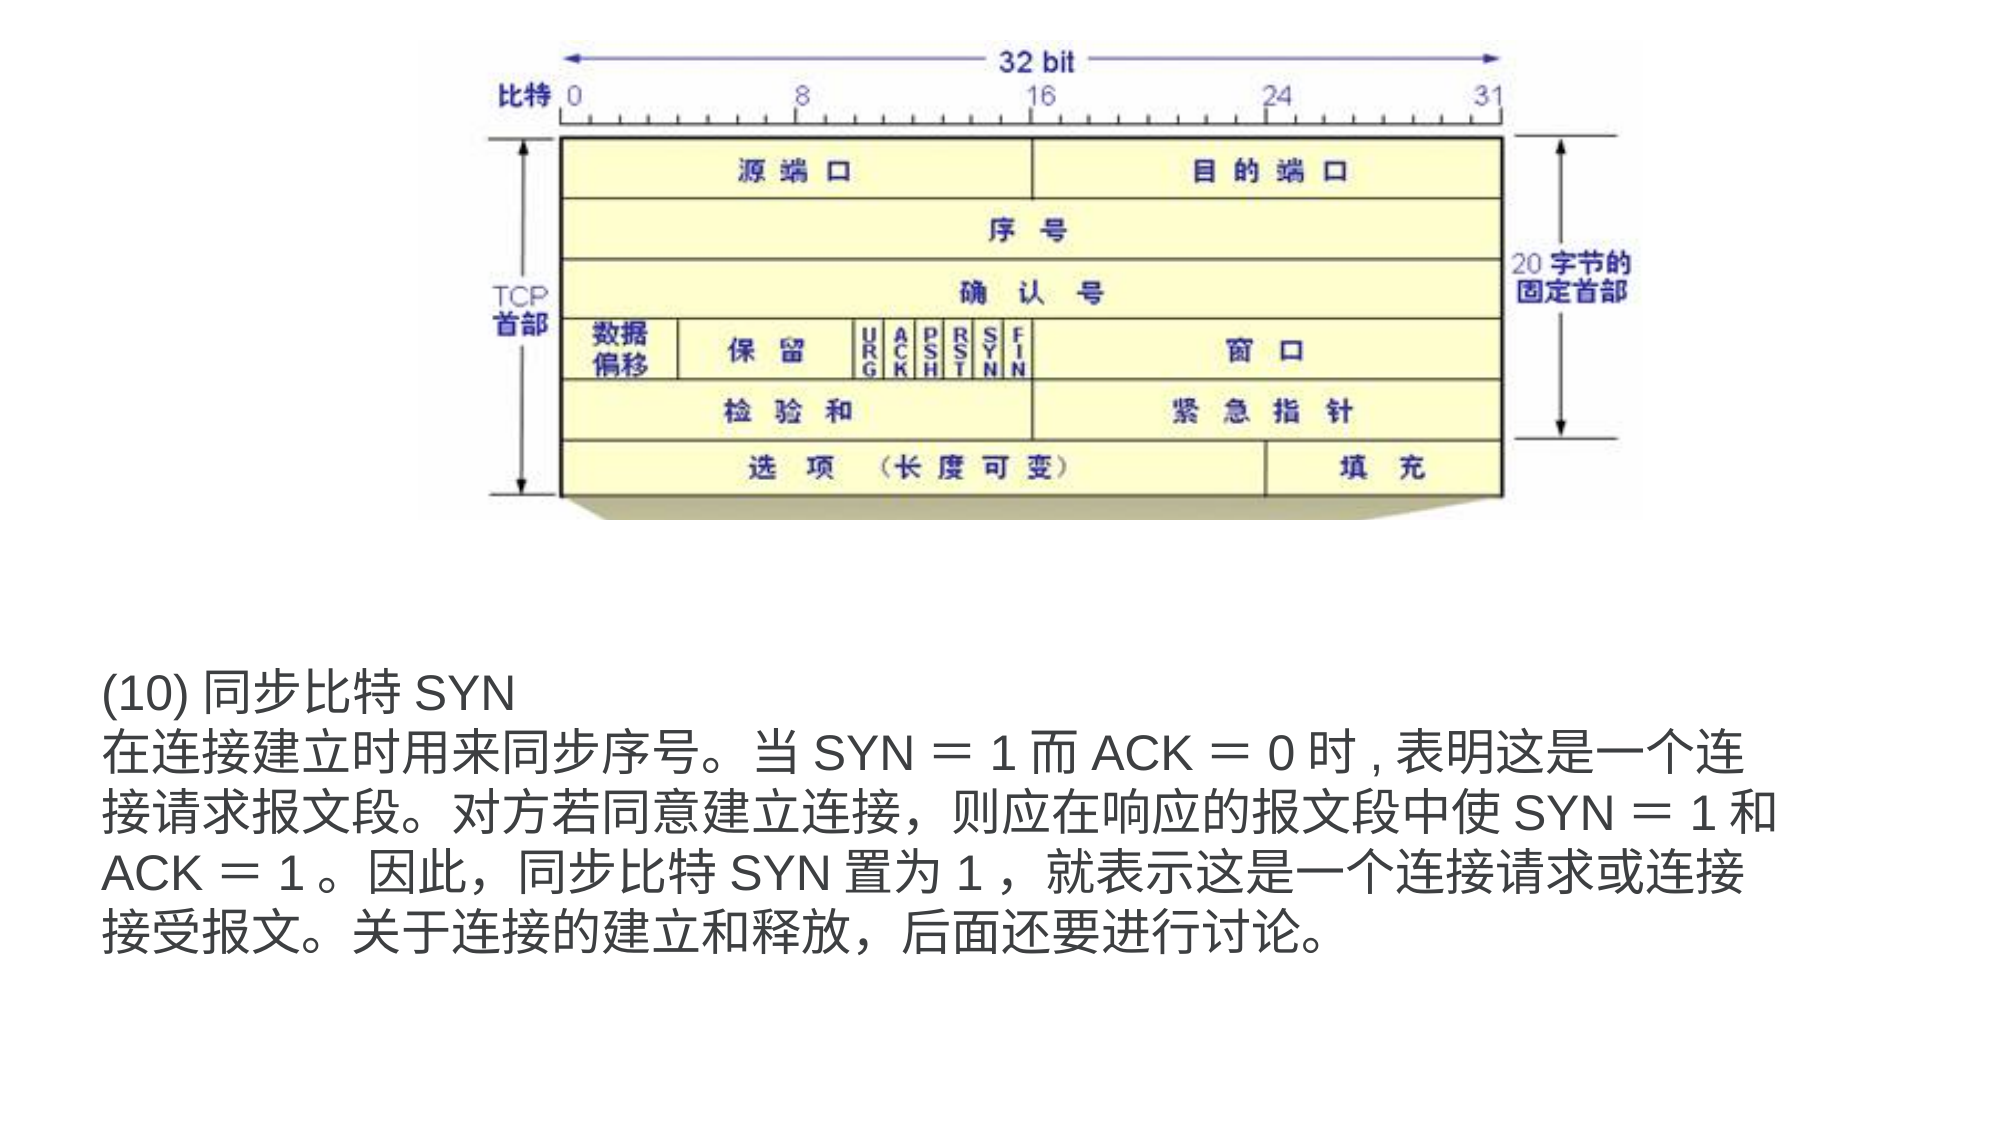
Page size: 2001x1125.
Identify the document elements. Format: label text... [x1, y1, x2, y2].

text_box (10)同步比特SYN 在连接建立时用来同步序号。当SYN＝1而ACK＝0时,表明这是一个连接请求报文段。对方若同意建立连接，则应在响应的报文段中使SYN＝1和ACK＝1。因此，同步比特SYN置为1，就表示这是一个连接请求或连接接受报文。关于连接的建立和释放，后面还要进行讨论。 [86, 653, 1801, 969]
picture [418, 40, 1643, 520]
